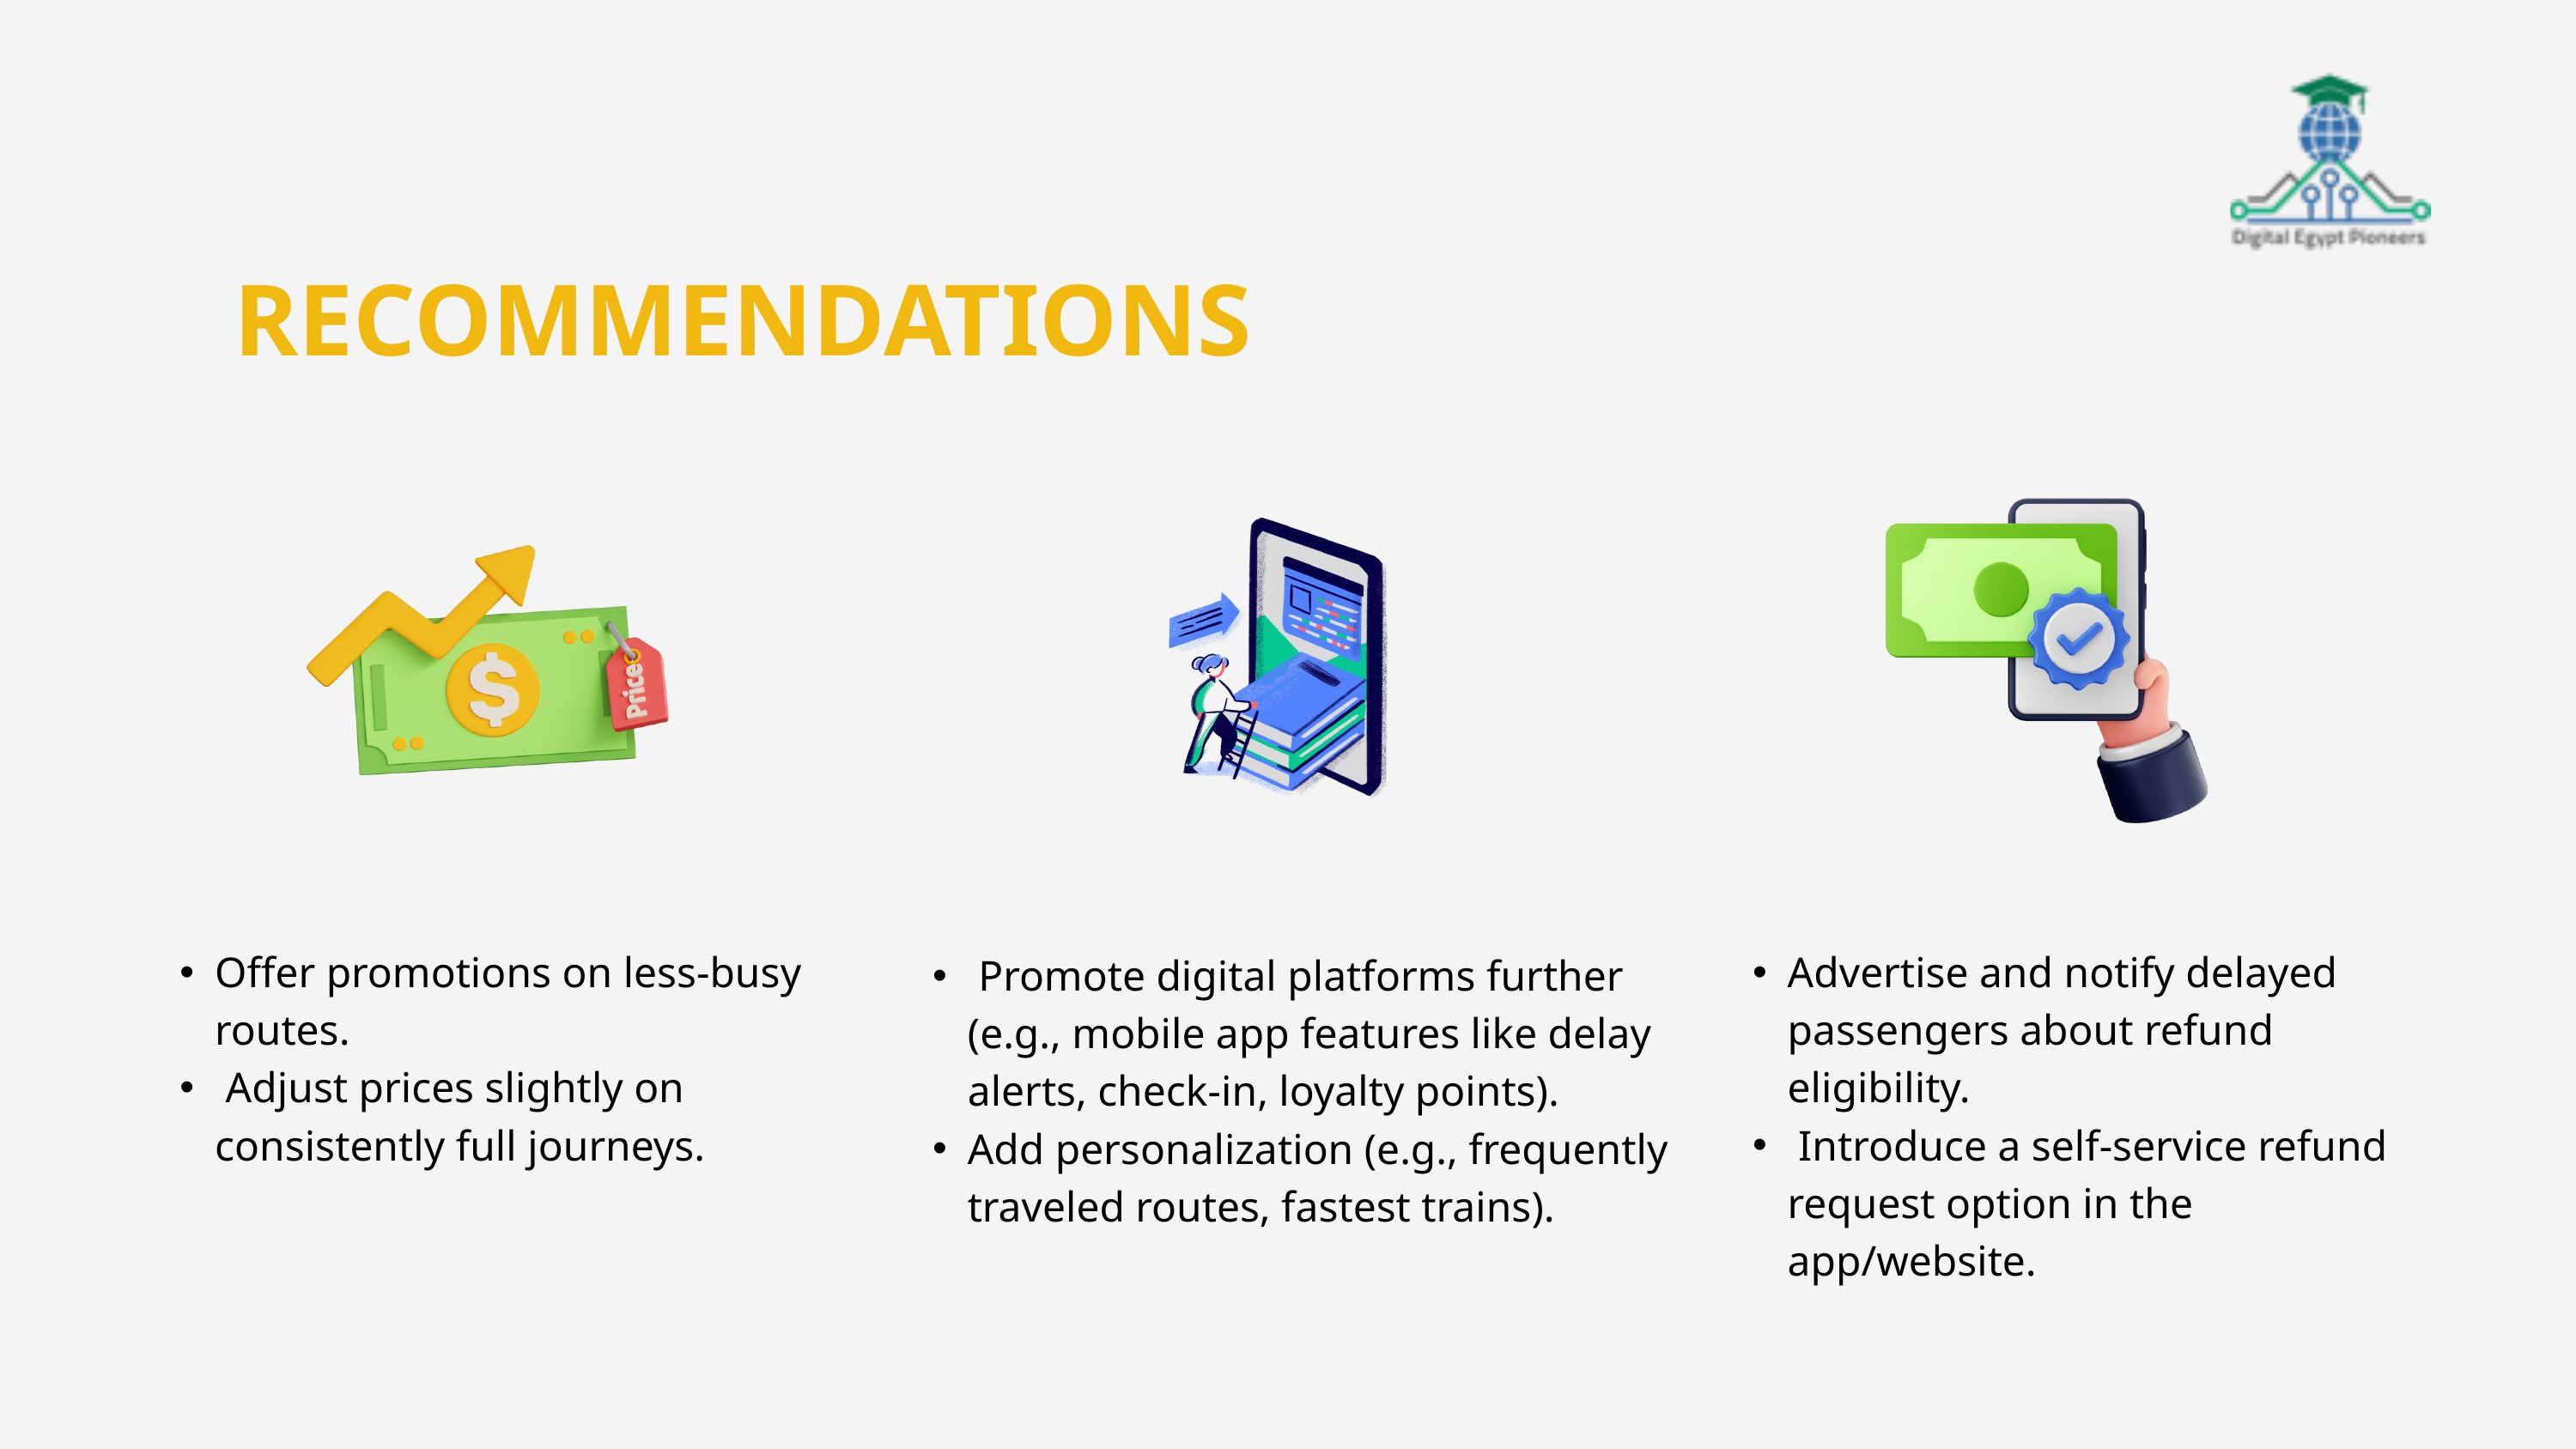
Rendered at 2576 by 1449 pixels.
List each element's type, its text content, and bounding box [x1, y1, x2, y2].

text_box Promote digital platforms further (e.g., mobile app features like delay alerts, check-in, loyalty points). Add personalization (e.g., frequently traveled routes, fastest trains). [897, 942, 1679, 1288]
text_box [307, 545, 669, 776]
text_box RECOMMENDATIONS [234, 238, 1398, 376]
text_box [1886, 498, 2208, 823]
text_box [2230, 71, 2432, 258]
text_box Advertise and notify delayed passengers about refund eligibility. Introduce a self-service refund request option in the app/website. [1717, 938, 2432, 1342]
text_box Offer promotions on less-busy routes. Adjust prices slightly on consistently full journeys. [144, 938, 831, 1227]
text_box [1165, 514, 1389, 807]
